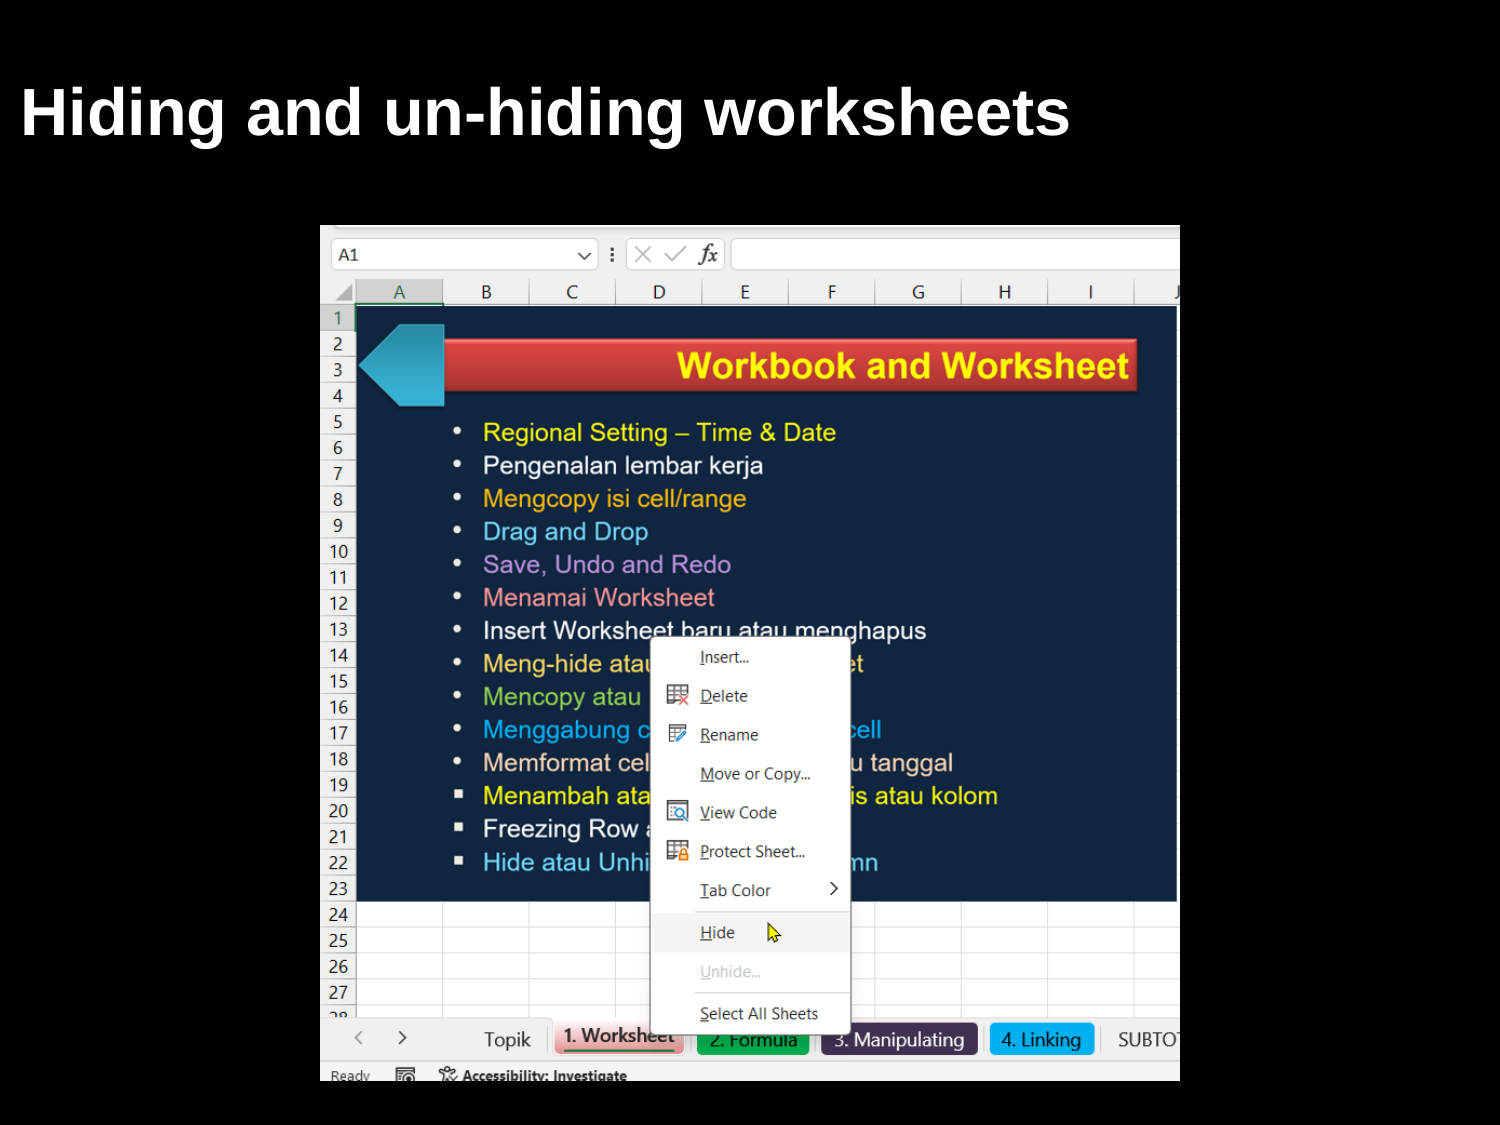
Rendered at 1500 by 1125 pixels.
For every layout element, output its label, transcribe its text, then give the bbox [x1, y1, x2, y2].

title Hiding and un-hiding worksheets [0, 62, 1088, 156]
picture [320, 225, 1180, 1081]
